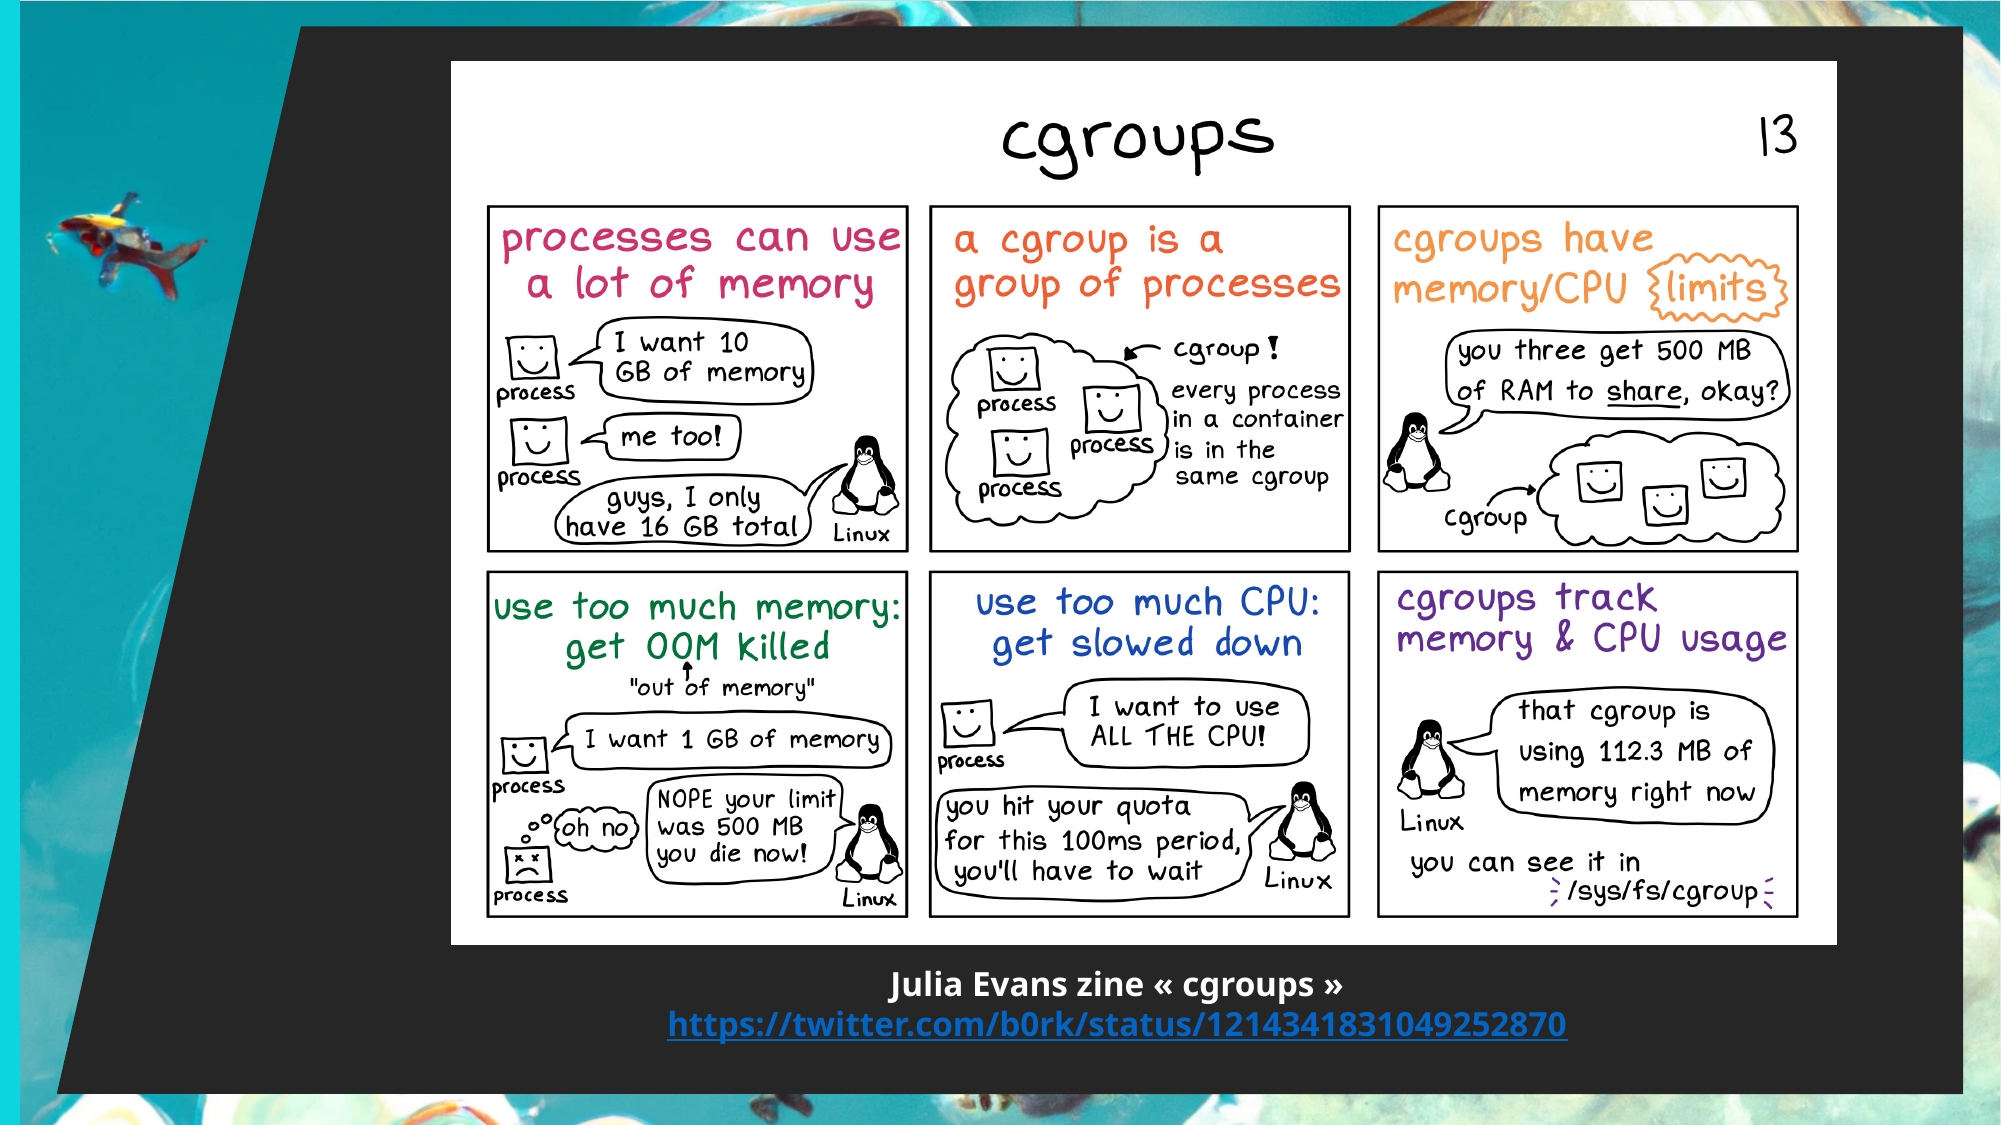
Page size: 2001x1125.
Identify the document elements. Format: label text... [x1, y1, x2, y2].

picture [20, 1, 2001, 1125]
text_box Julia Evans zine « cgroups » https://twitter.com/b0rk/status/1214341831049252870 [442, 955, 1793, 1056]
